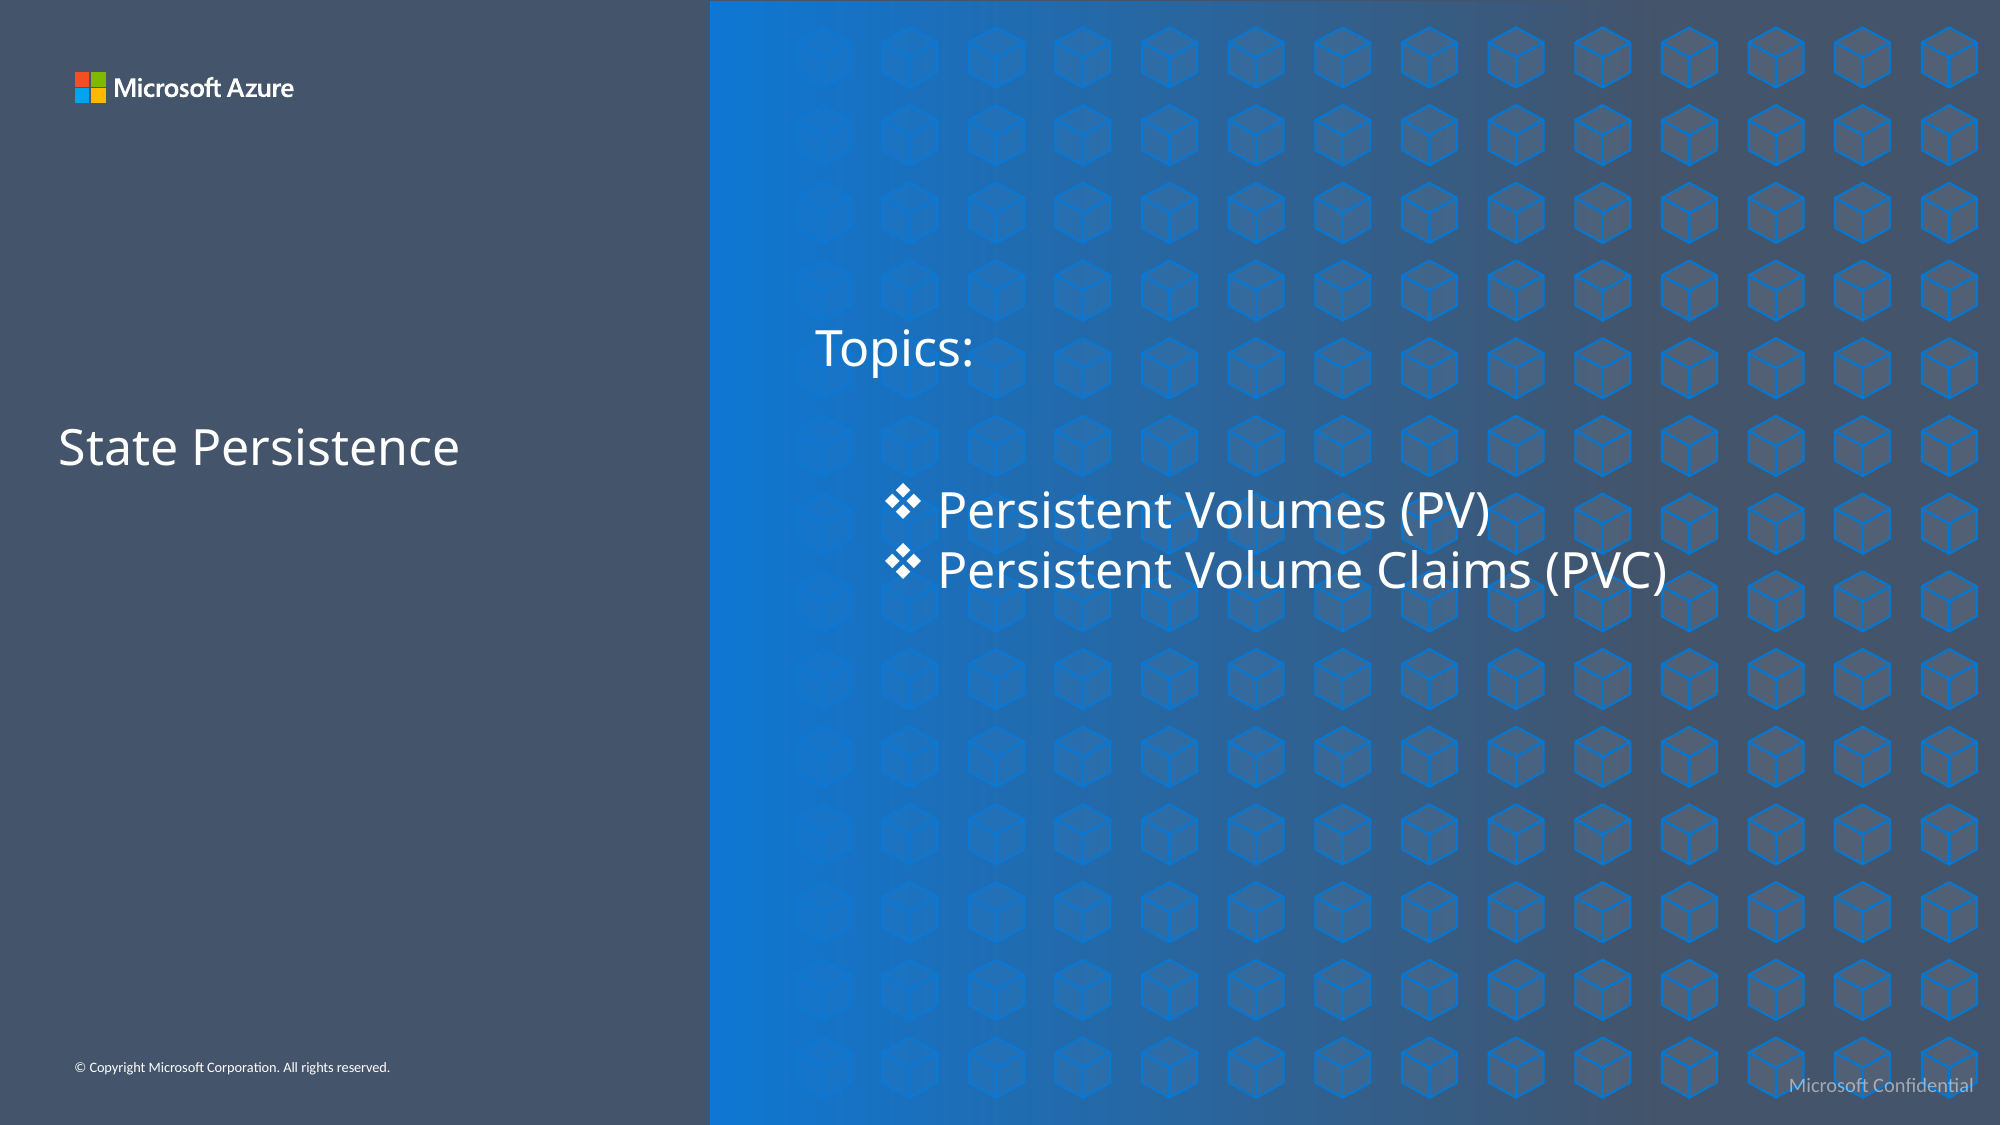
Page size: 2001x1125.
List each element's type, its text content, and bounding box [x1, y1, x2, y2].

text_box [795, 27, 1977, 1098]
text_box State Persistence [44, 407, 729, 543]
text_box Microsoft Confidential [1724, 1063, 1989, 1108]
text_box [710, 1, 1659, 1125]
